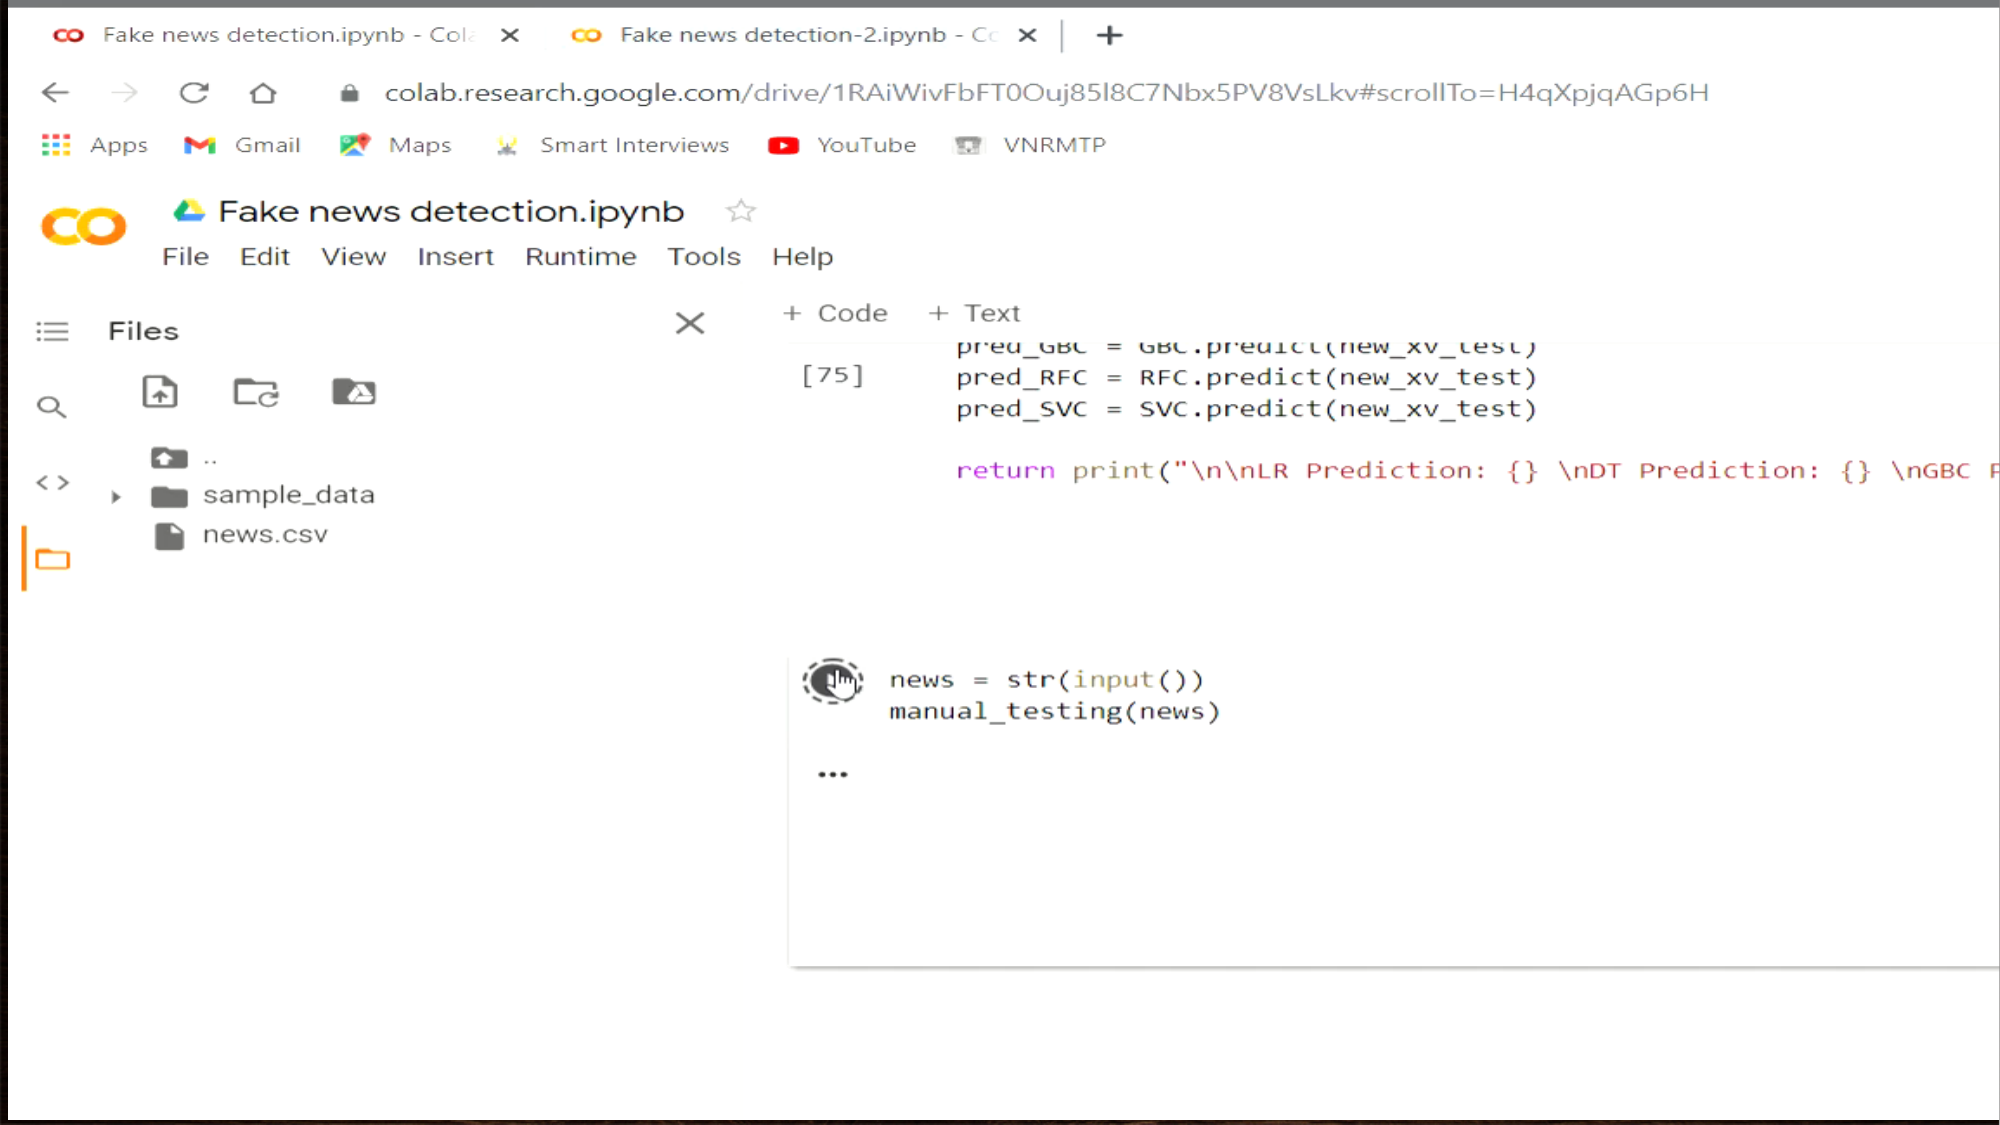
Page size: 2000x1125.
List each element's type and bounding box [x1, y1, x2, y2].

picture [0, 0, 2000, 1125]
text_box [6, 0, 2000, 1121]
